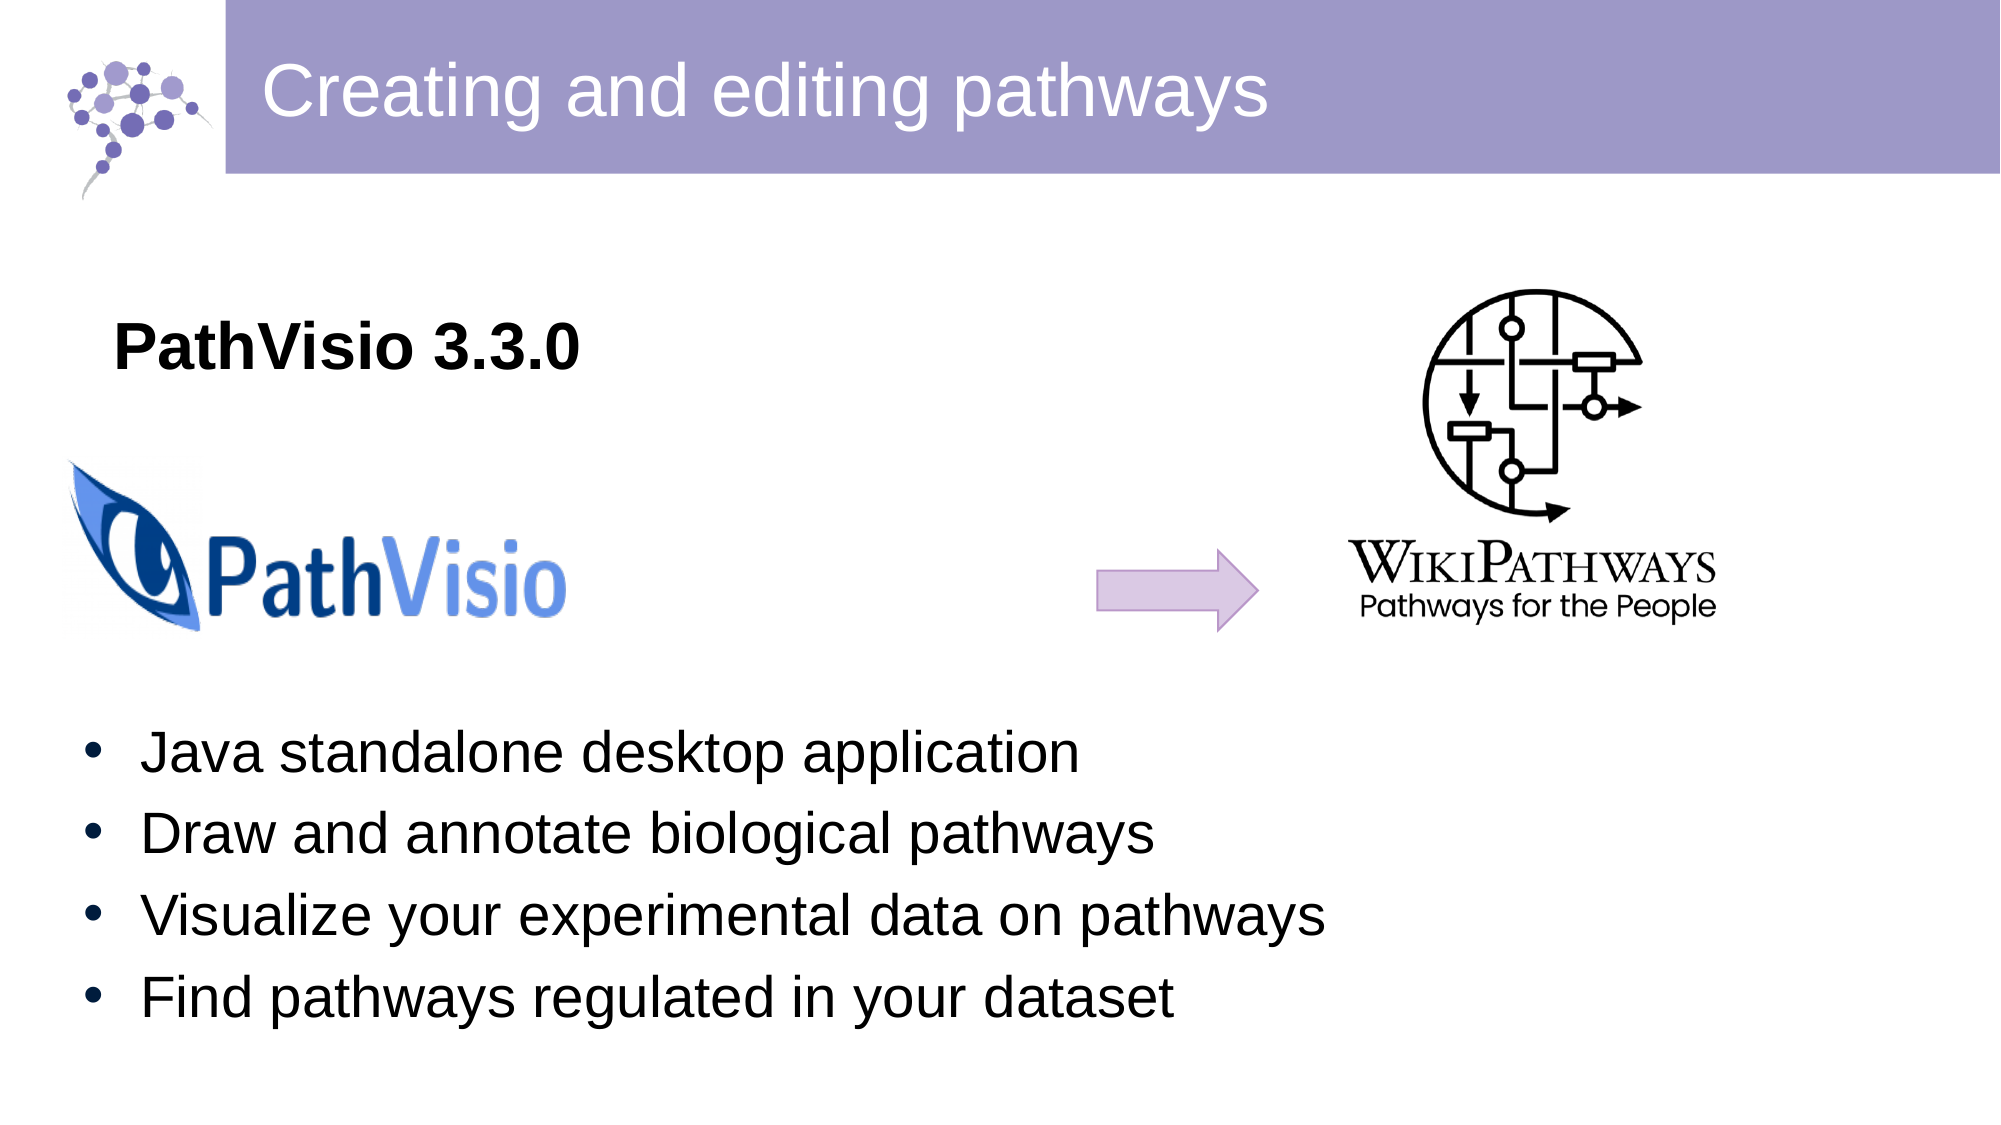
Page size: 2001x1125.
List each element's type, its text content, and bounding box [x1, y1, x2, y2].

text_box [1096, 548, 1260, 633]
picture [62, 55, 217, 203]
text_box PathVisio 3.3.0 Java standalone desktop application Draw and annotate biological pathways Visualize your experimental data on pathways Find pathways regulated in your dataset [68, 287, 1435, 883]
picture [62, 456, 575, 639]
text_box Creating and editing pathways [225, 0, 2000, 175]
picture [1341, 287, 1724, 631]
